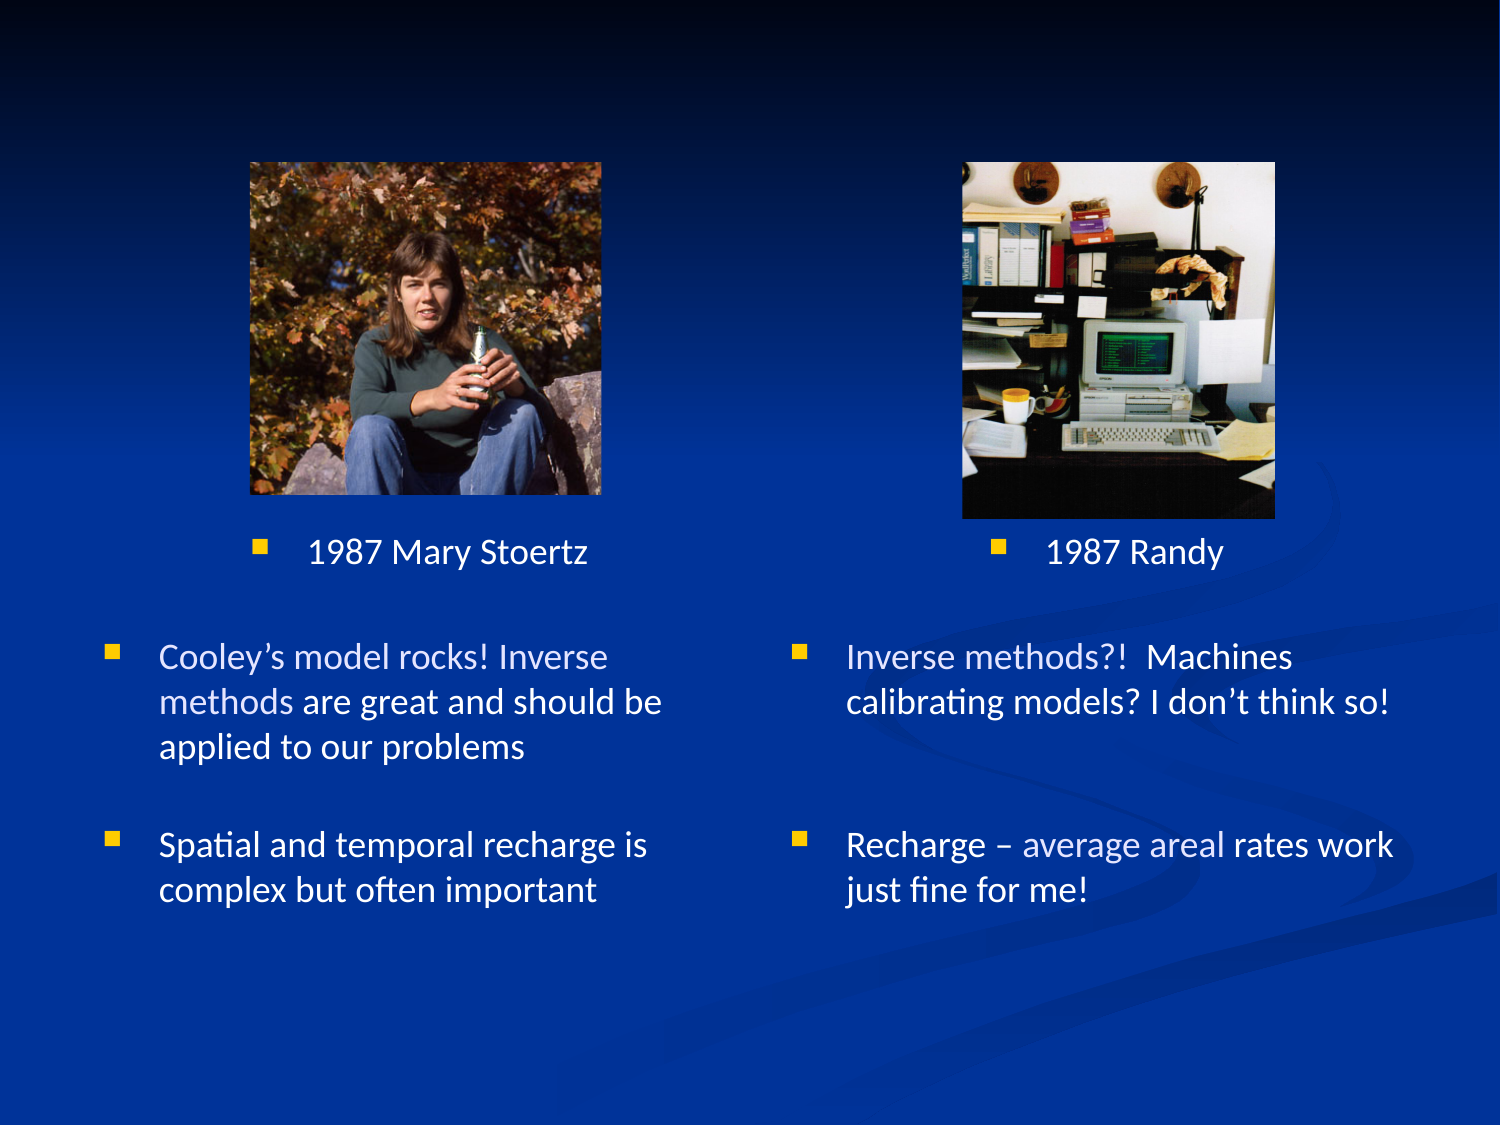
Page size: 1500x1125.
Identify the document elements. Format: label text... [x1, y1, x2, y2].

text_box Cooley’s model rocks! Inverse methods are great and should be applied to our problems Spatial and temporal recharge is complex but often important [87, 624, 750, 975]
text_box 1987 Randy [774, 520, 1438, 624]
text_box 1987 Mary Stoertz [87, 520, 751, 625]
picture [962, 162, 1276, 519]
text_box Inverse methods?! Machines calibrating models? I don’t think so! Recharge – average areal rates work just fine for me! [774, 624, 1438, 911]
picture [249, 162, 602, 495]
